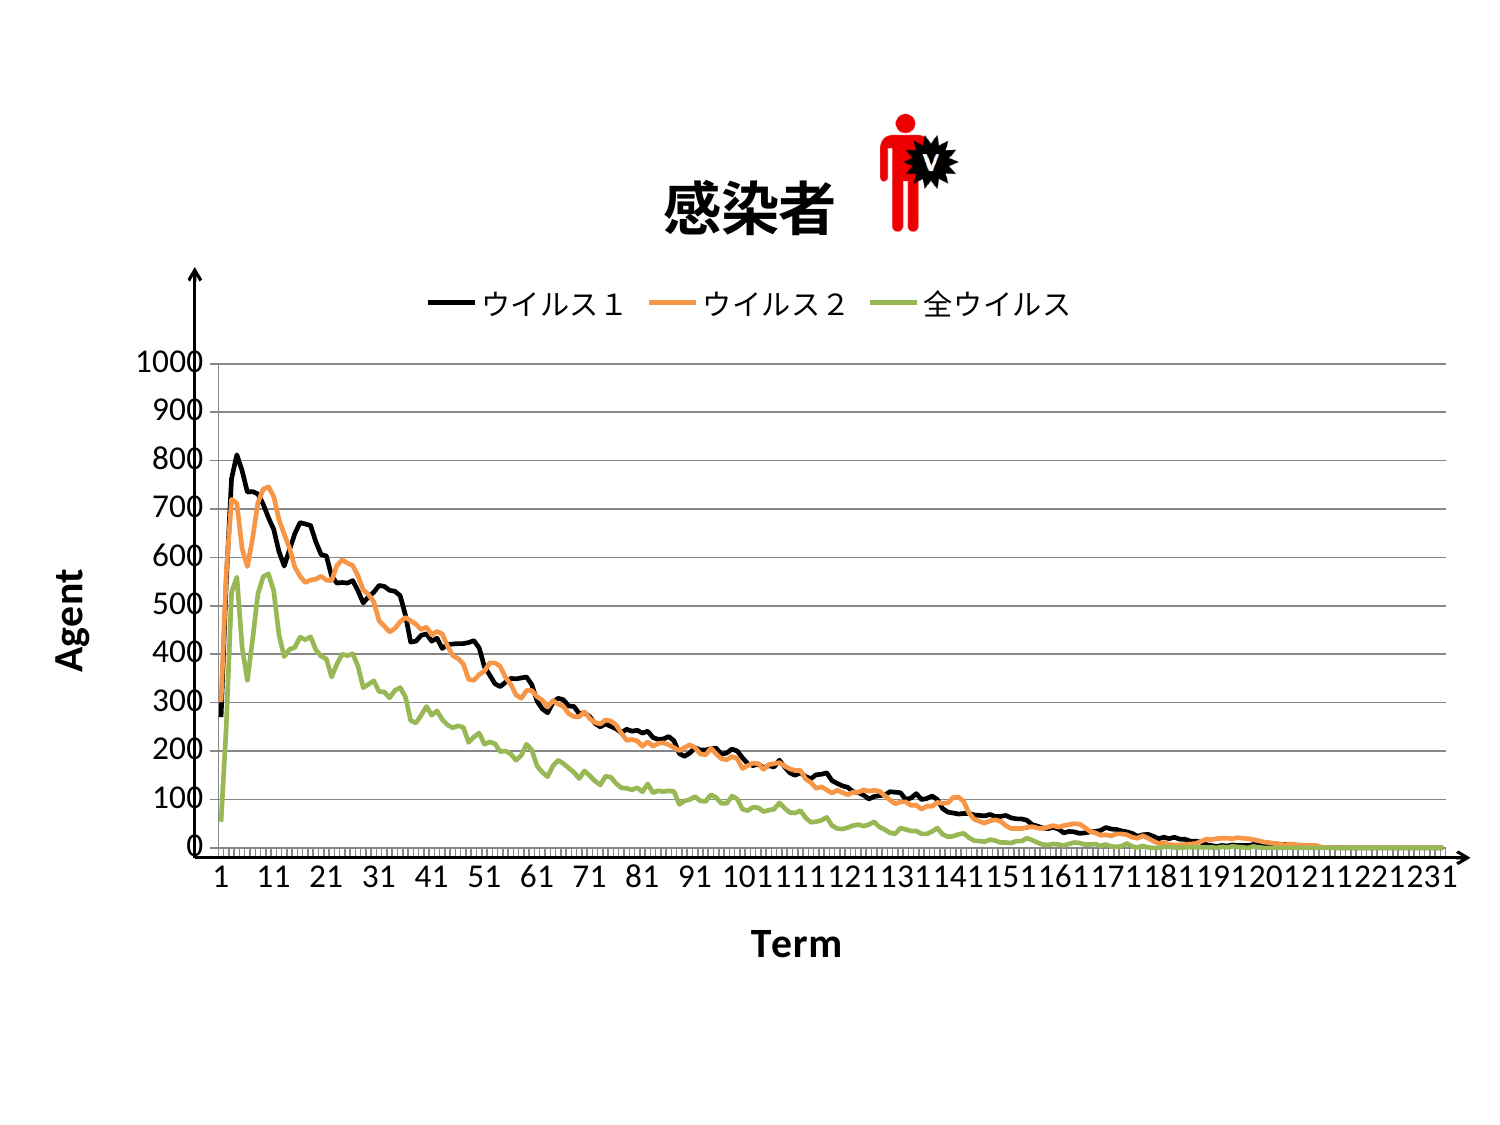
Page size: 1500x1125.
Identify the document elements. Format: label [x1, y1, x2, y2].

chart [11, 119, 1489, 1006]
picture [879, 113, 959, 232]
